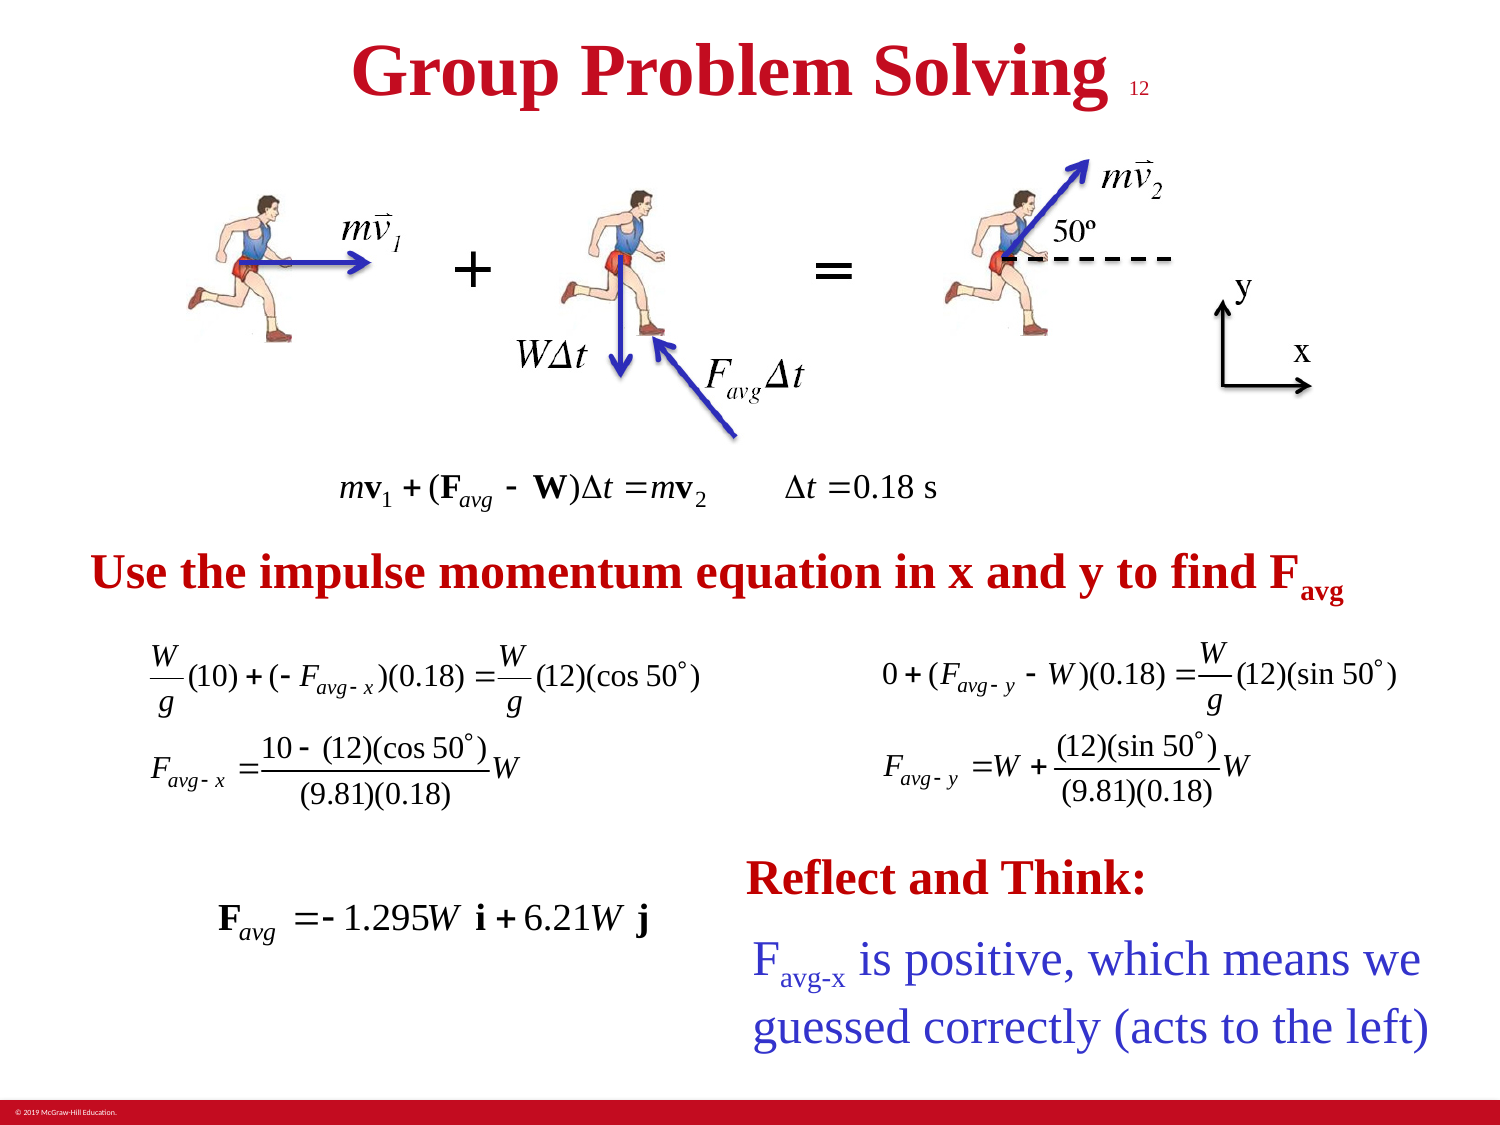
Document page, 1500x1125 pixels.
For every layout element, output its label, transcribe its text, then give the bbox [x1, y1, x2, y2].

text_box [211, 890, 655, 957]
title Group Problem Solving 12 [75, 12, 1425, 113]
picture [186, 137, 1314, 445]
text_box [332, 462, 947, 523]
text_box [876, 631, 1404, 818]
list Use the impulse momentum equation in x and y to find Favg [75, 530, 1425, 613]
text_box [144, 633, 709, 820]
list Favg-x is positive, which means we guessed correctly (acts to the left) [737, 917, 1463, 1063]
list Reflect and Think: [731, 837, 1225, 907]
